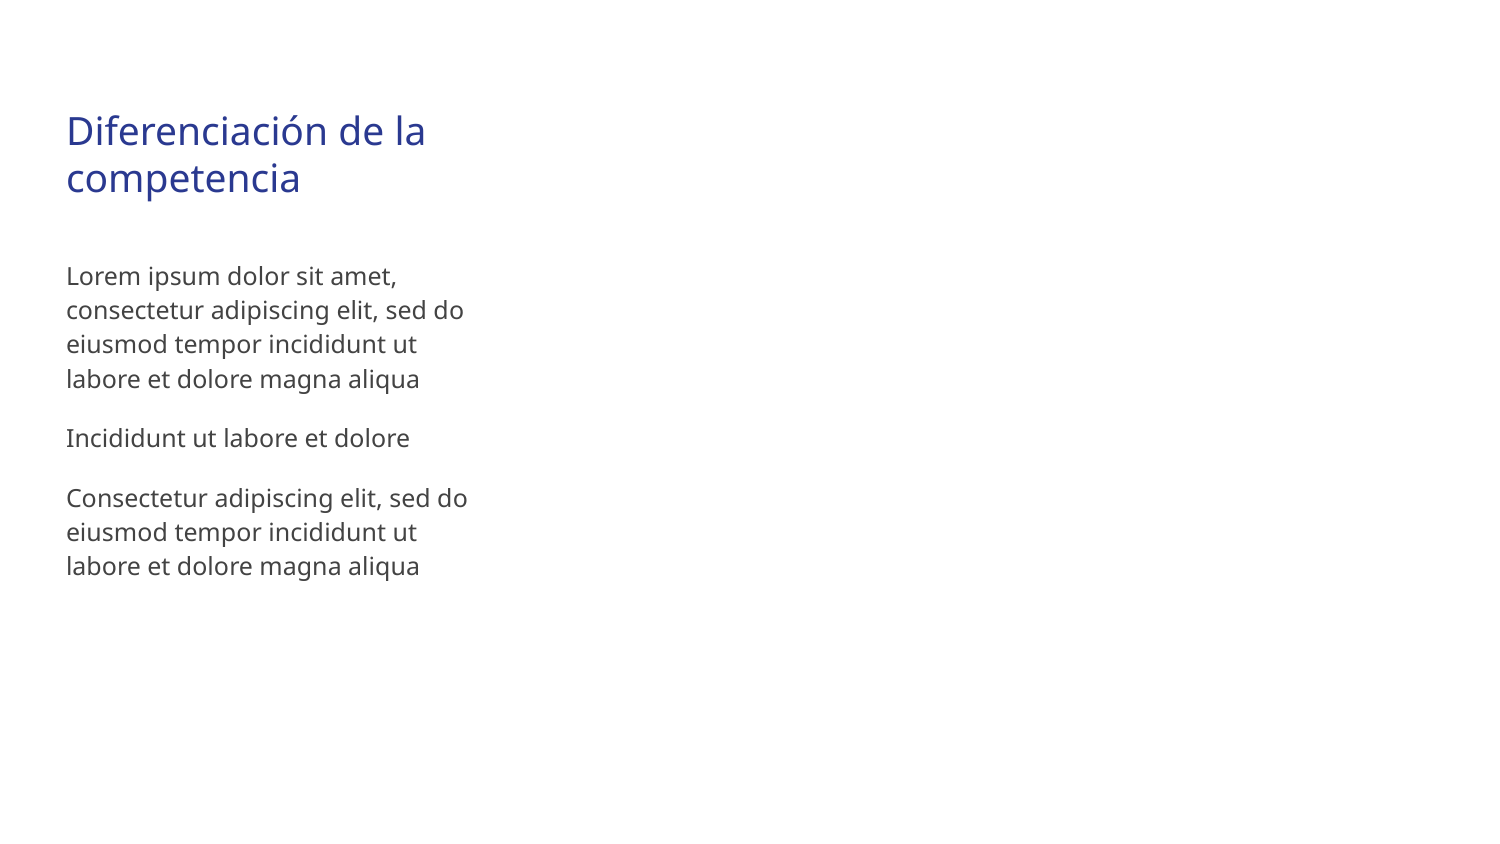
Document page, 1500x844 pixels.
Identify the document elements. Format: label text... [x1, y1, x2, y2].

list Lorem ipsum dolor sit amet, consectetur adipiscing elit, sed do eiusmod tempor incididunt ut labore et dolore magna aliqua Incididunt ut labore et dolore Consectetur adipiscing elit, sed do eiusmod tempor incididunt ut labore et dolore magna aliqua [51, 240, 512, 750]
title Diferenciación de la competencia [51, 91, 512, 216]
